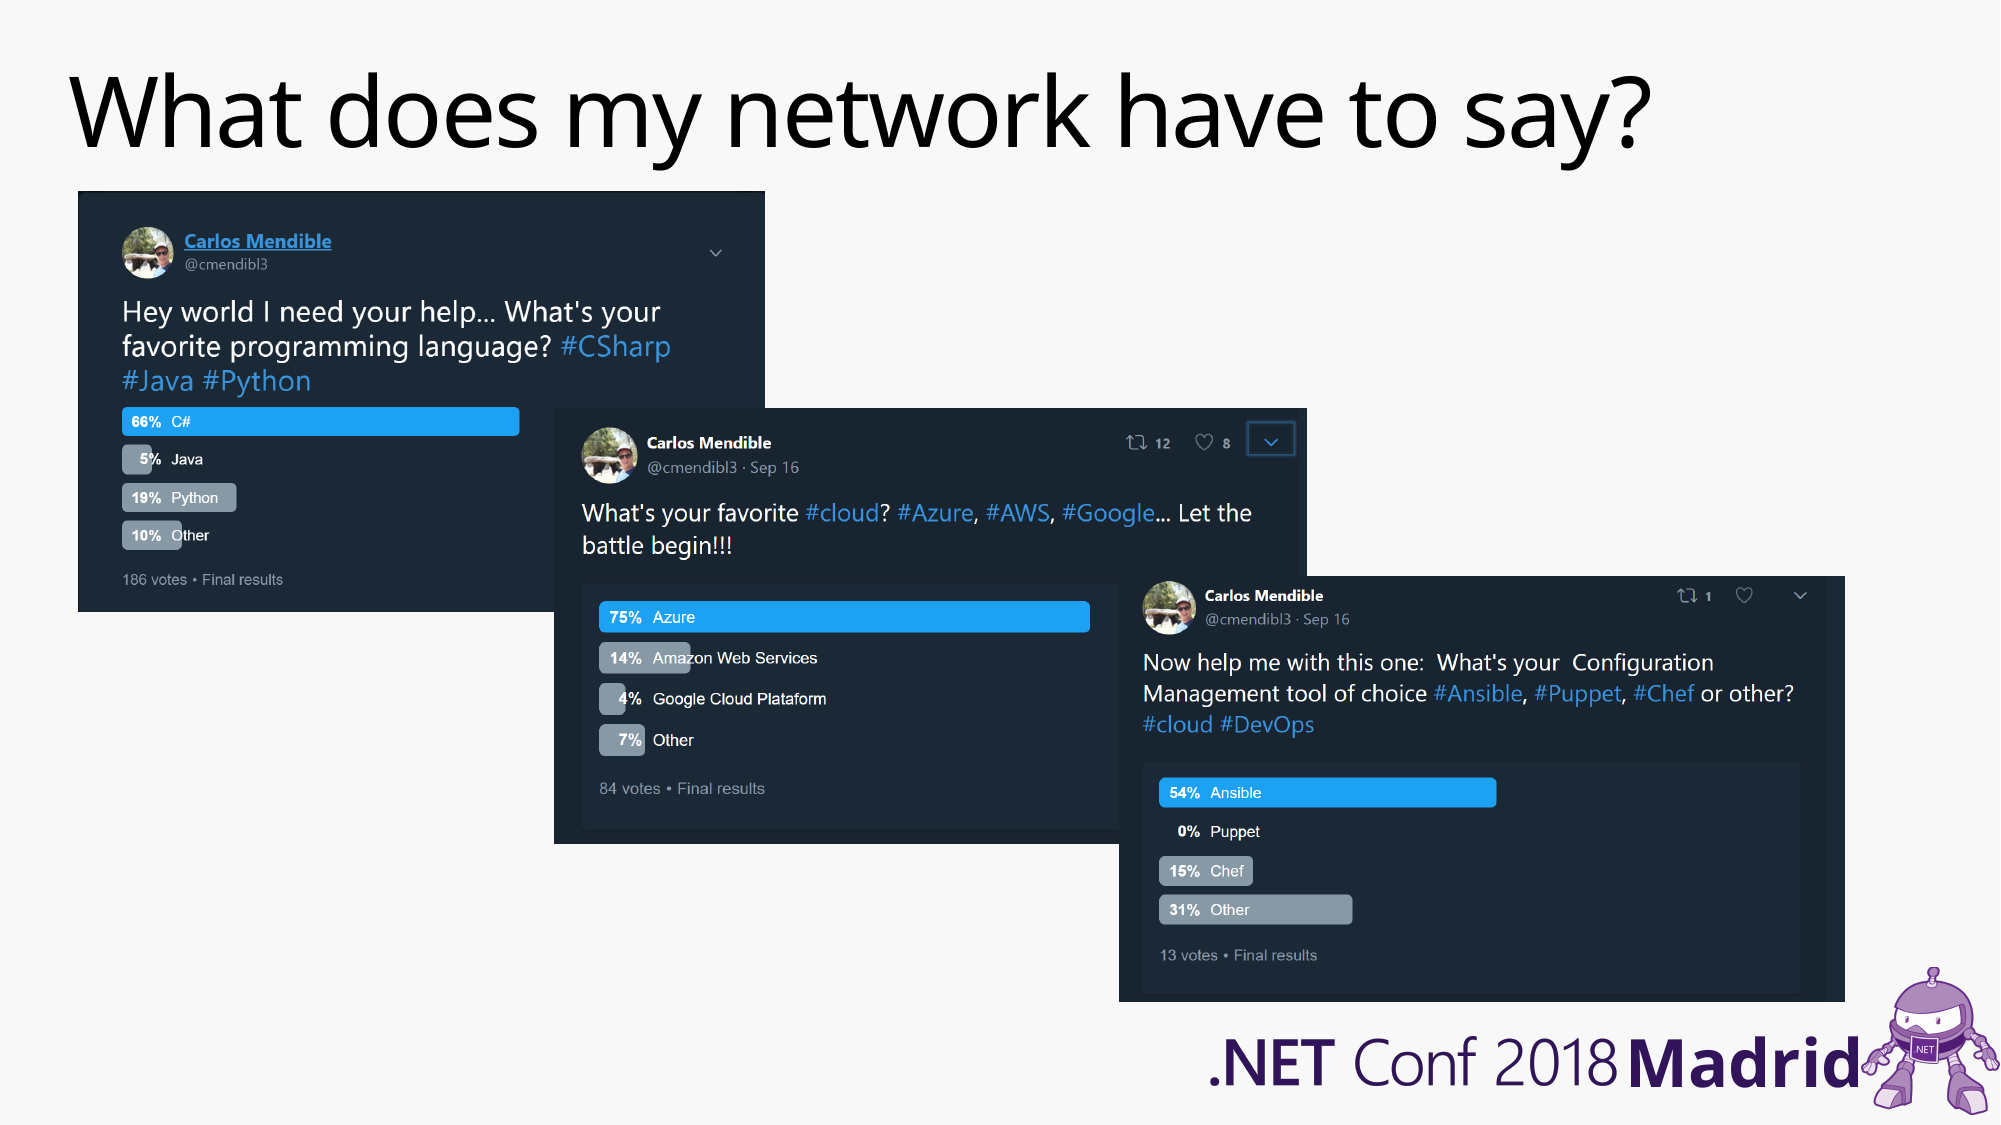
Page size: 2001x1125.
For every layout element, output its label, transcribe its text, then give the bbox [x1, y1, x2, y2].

picture [78, 191, 1845, 1003]
picture [1210, 1036, 1617, 1086]
picture [1861, 967, 2000, 1115]
title What does my network have to say? [44, 47, 1957, 196]
